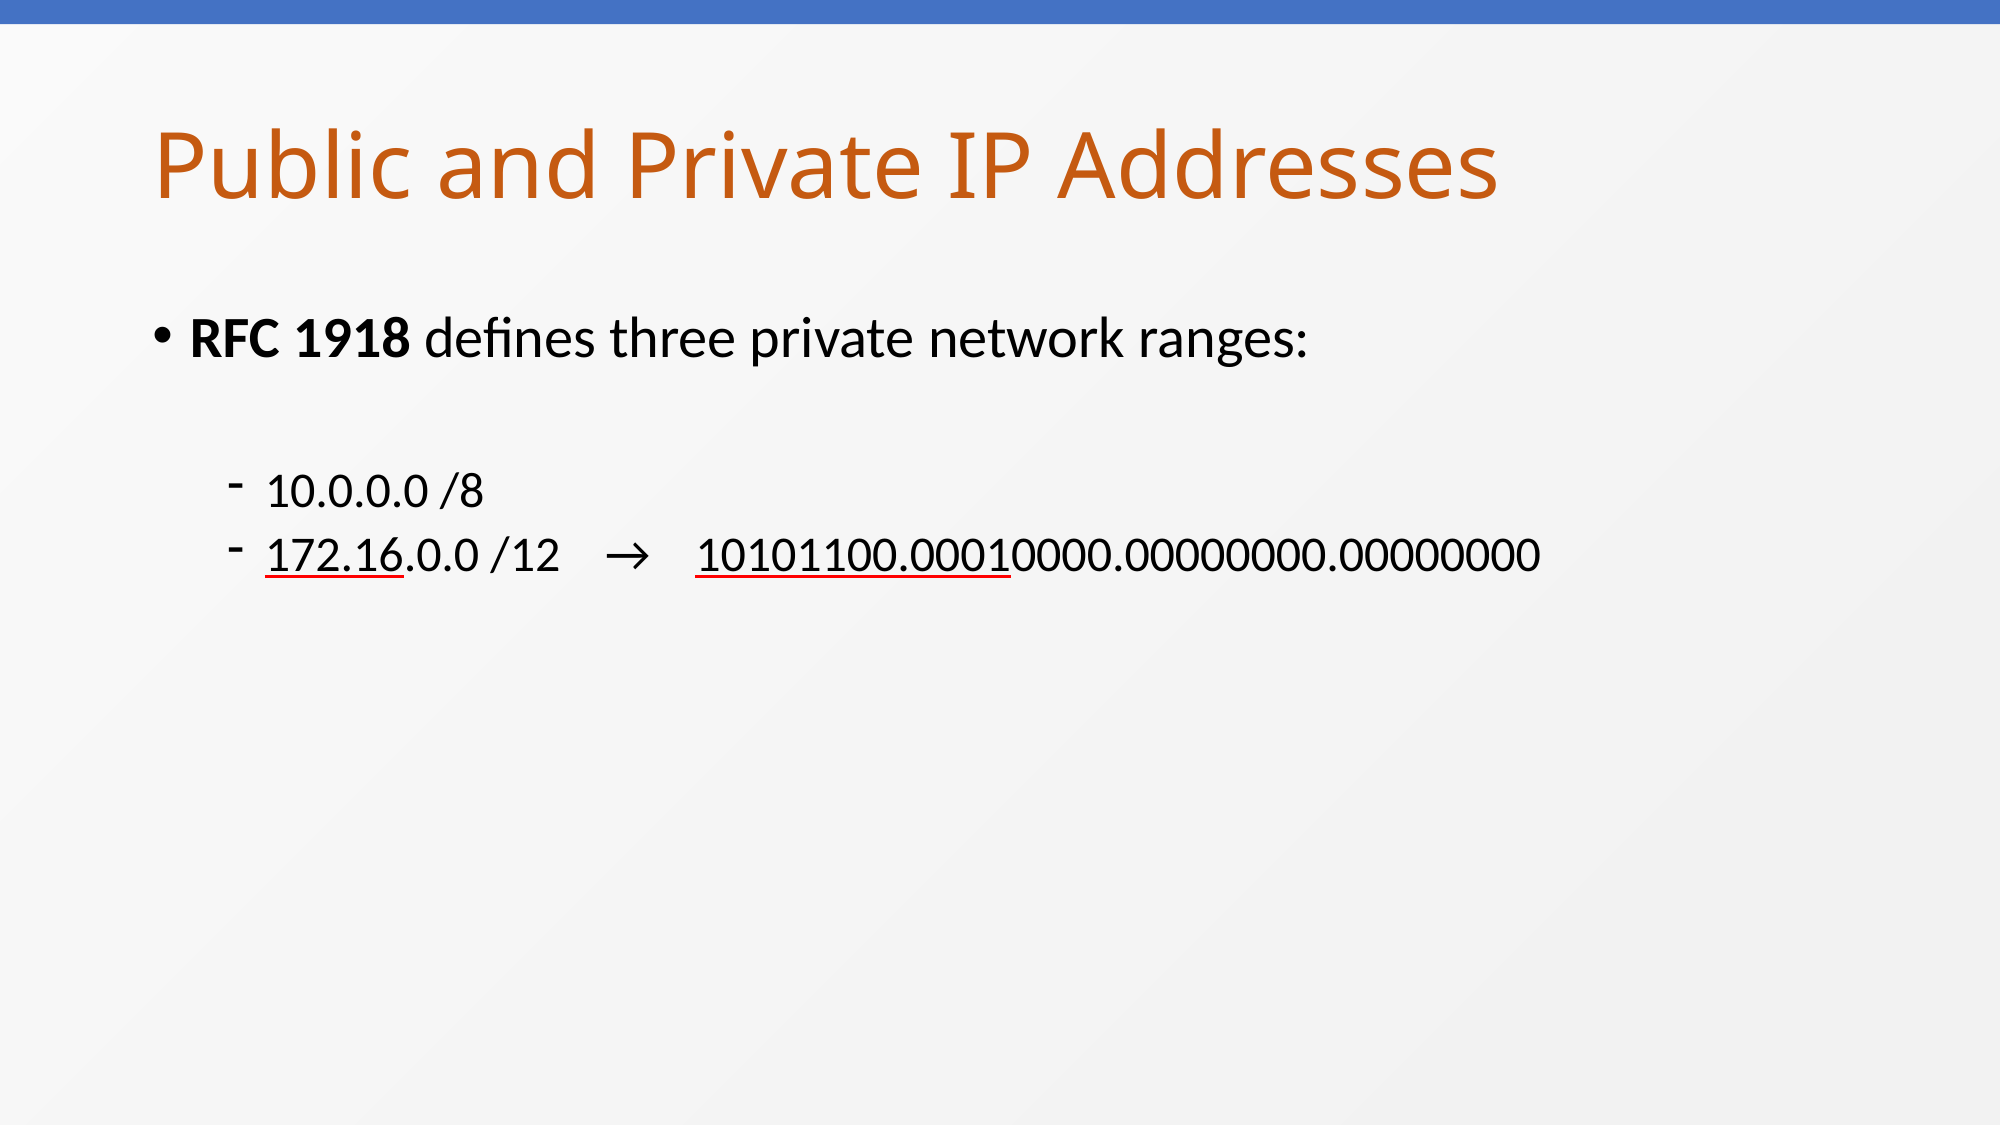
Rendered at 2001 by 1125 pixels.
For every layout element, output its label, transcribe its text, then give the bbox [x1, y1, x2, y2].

title Public and Private IP Addresses [137, 59, 1863, 278]
text_box [0, 0, 2000, 25]
list RFC 1918 defines three private network ranges: 10.0.0.0 /8 172.16.0.0 /12 → 10101100.00010000.00000000.00000000 [137, 299, 1863, 1014]
